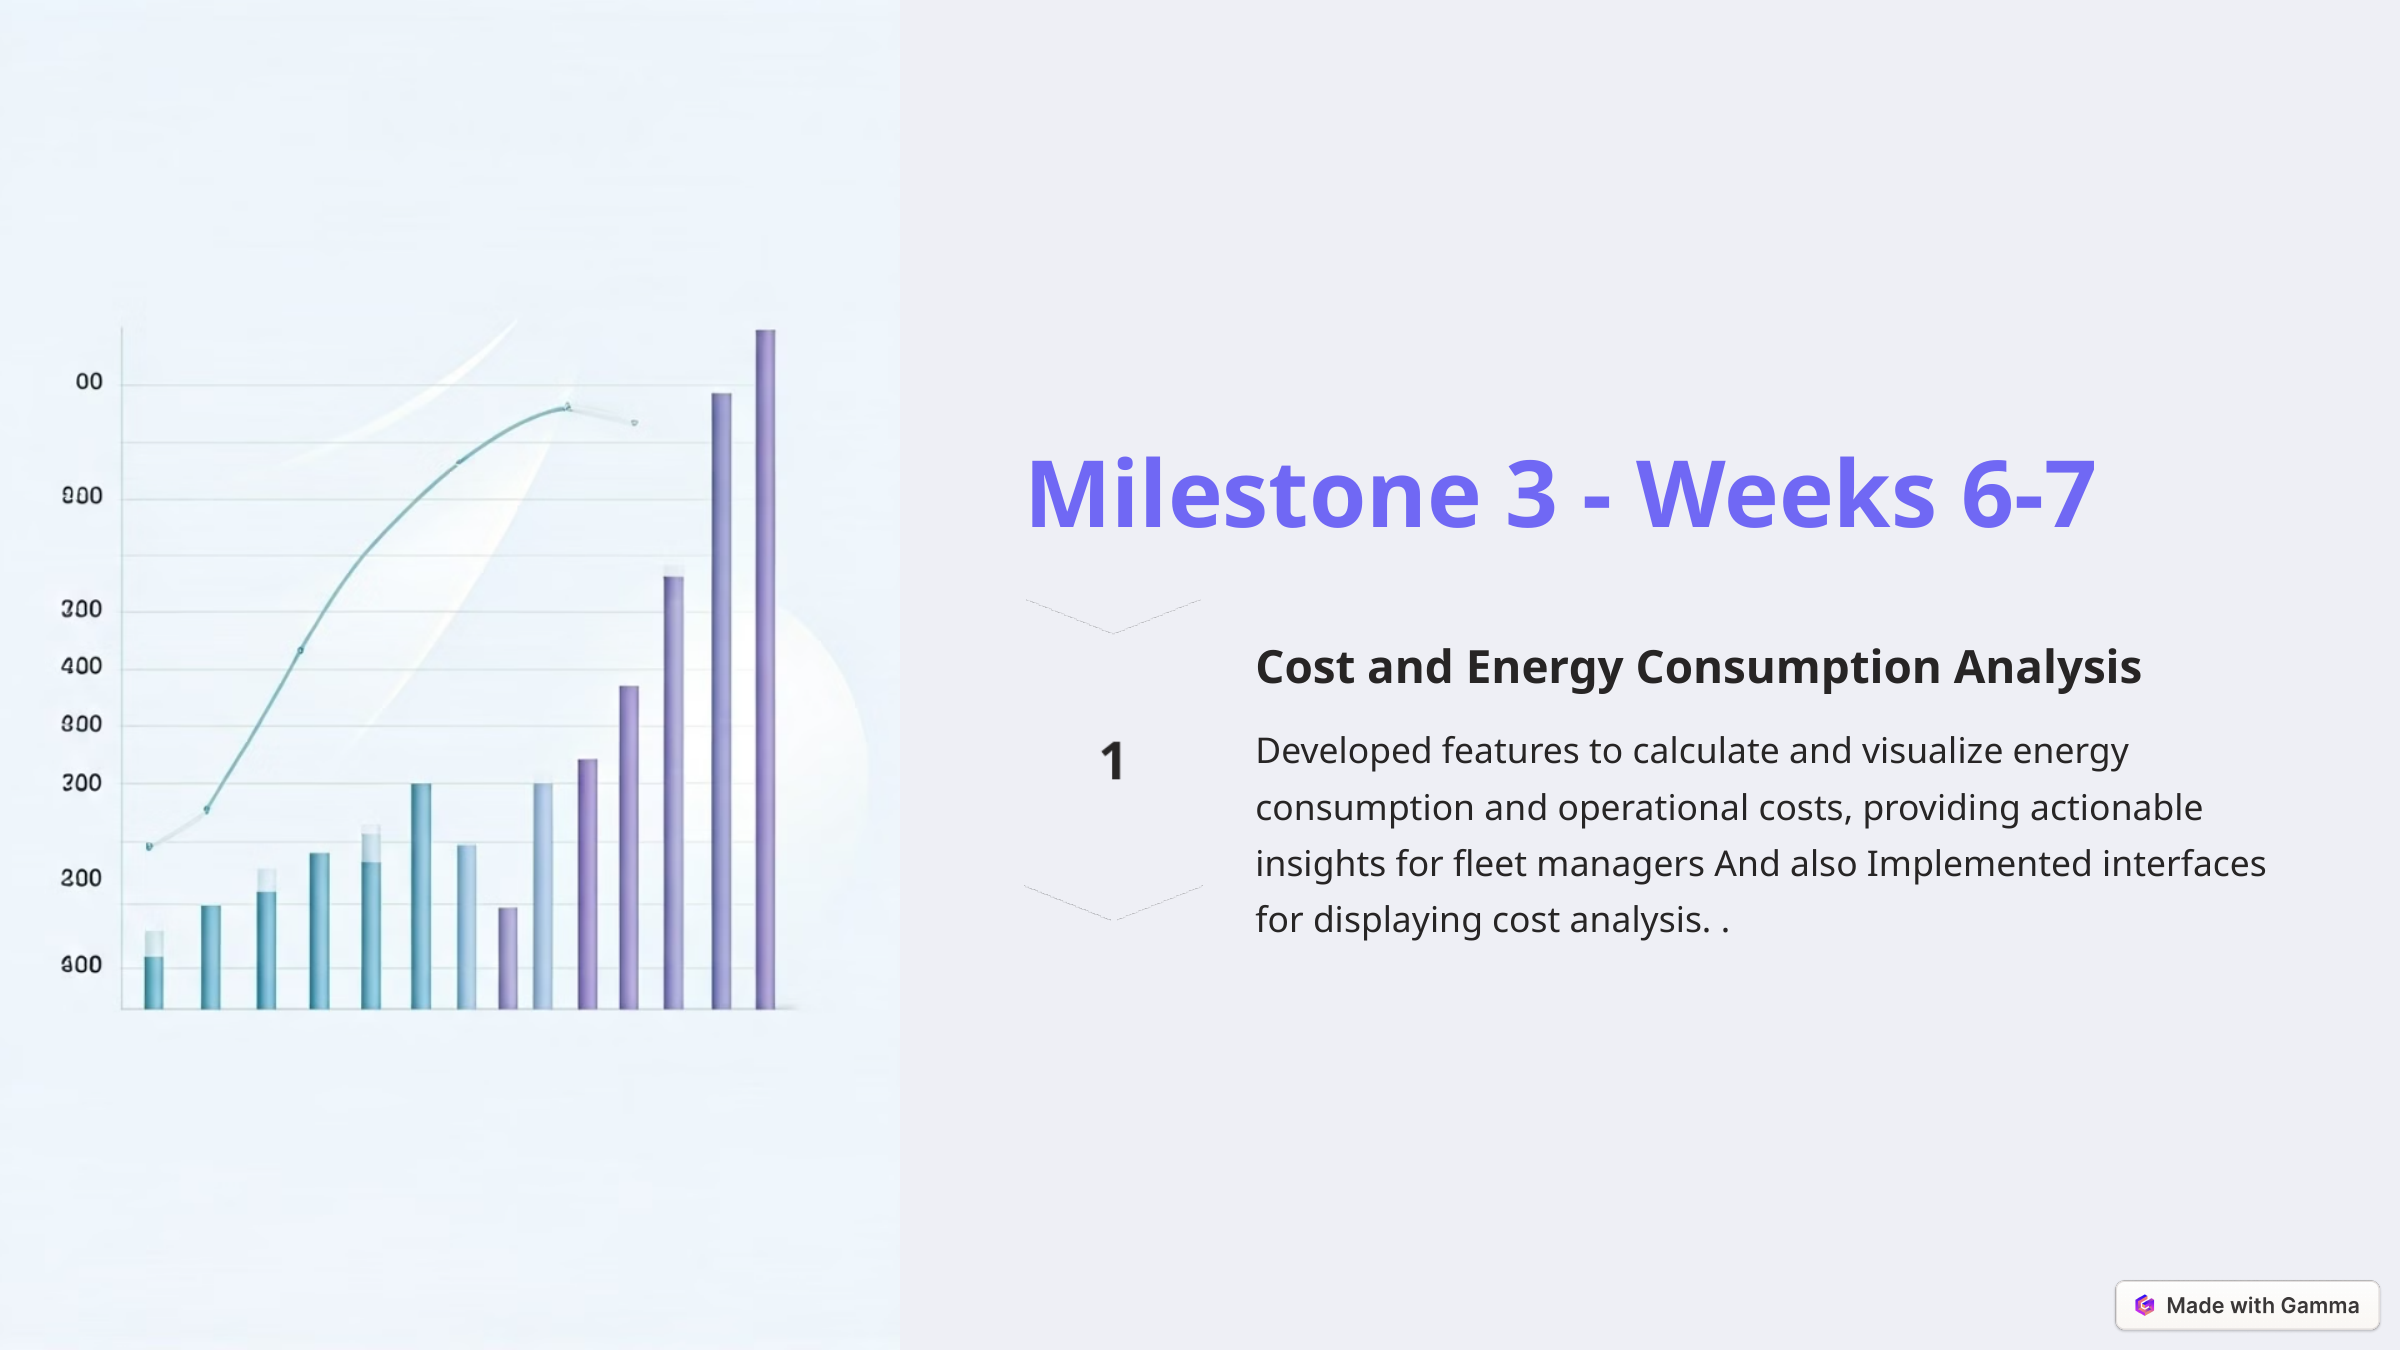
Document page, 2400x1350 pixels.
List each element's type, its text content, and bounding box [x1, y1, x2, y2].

picture [1024, 599, 1203, 921]
picture [0, 0, 900, 1350]
text_box Milestone 3 - Weeks 6-7 [1024, 429, 1990, 546]
picture [2106, 1271, 2389, 1339]
text_box Developed features to calculate and visualize energy consumption and operational costs, providing actionable insights for fleet managers And also Implemented interfaces for displaying cost analysis. . [1255, 714, 2276, 997]
text_box Cost and Energy Consumption Analysis [1255, 634, 1723, 694]
